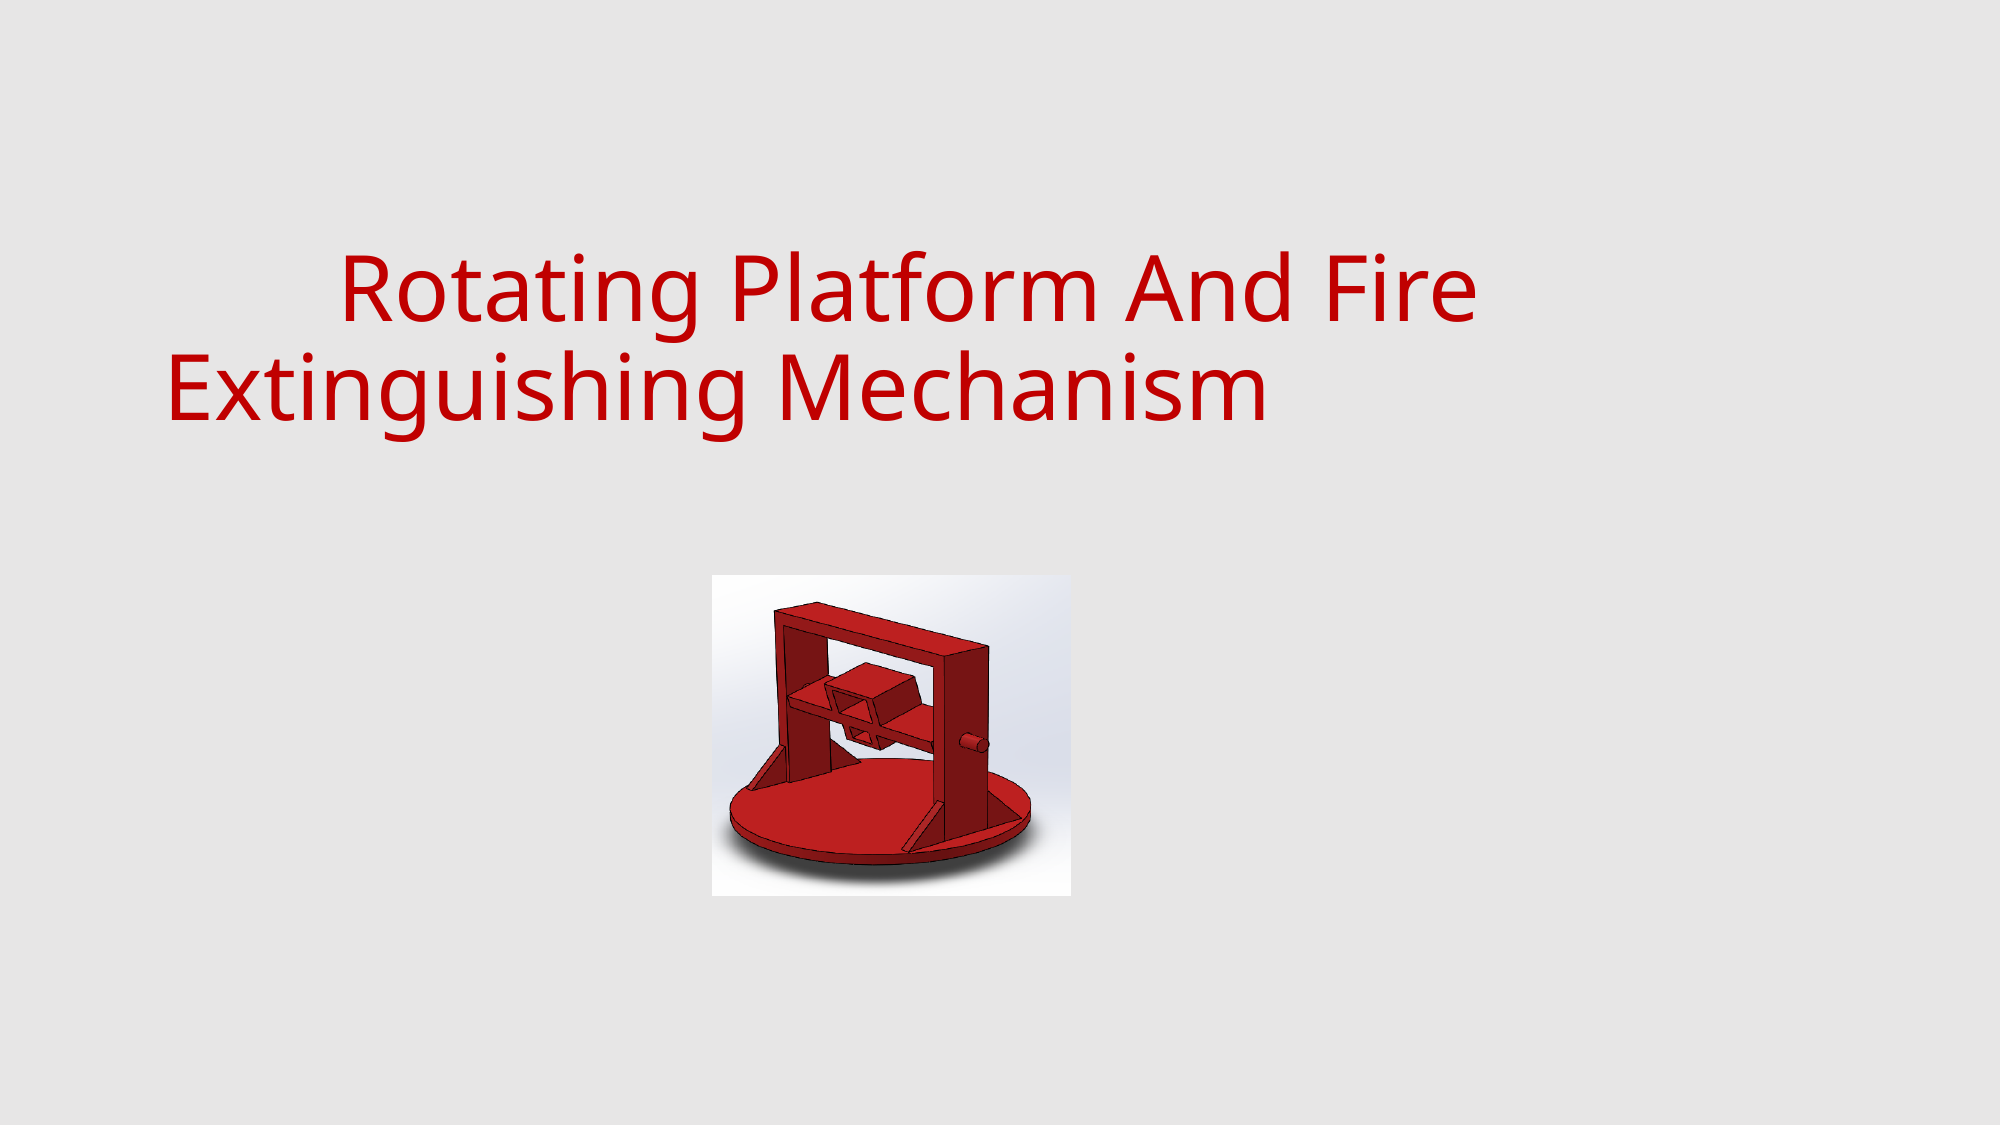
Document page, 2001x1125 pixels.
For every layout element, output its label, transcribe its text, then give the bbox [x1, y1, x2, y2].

picture [712, 575, 1071, 896]
title Rotating Platform And Fire Extinguishing Mechanism [149, 232, 1874, 451]
